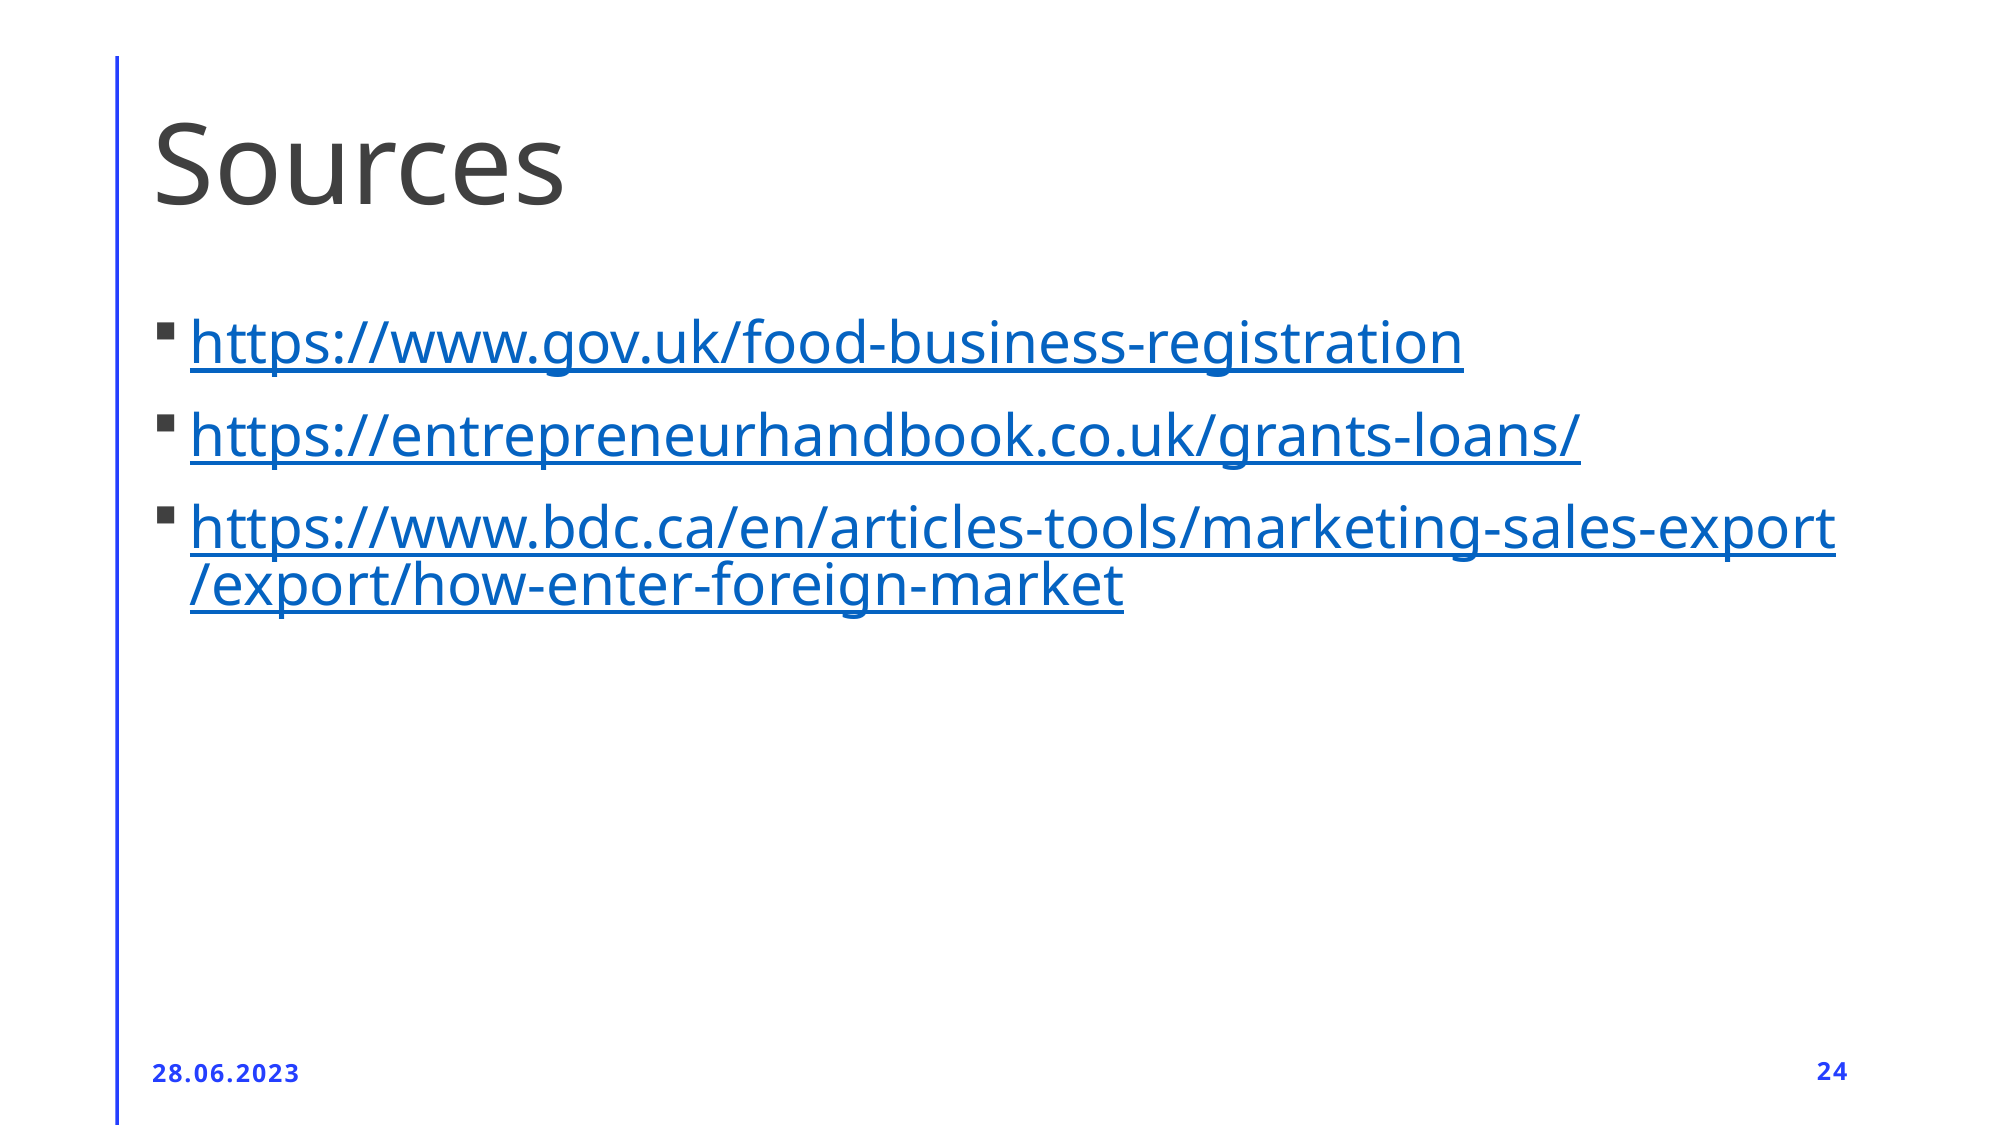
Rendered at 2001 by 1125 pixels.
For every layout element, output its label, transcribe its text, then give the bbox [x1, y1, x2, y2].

title Sources [137, 59, 1863, 278]
slide_number 24 [1412, 1042, 1863, 1103]
list https://www.gov.uk/food-business-registration https://entrepreneurhandbook.co.uk/grants-loans/ https://www.bdc.ca/en/articles-tools/marketing-sales-export/export/how-enter-foreign-market [137, 299, 1863, 1014]
text_box 28.06.2023 [137, 1042, 588, 1103]
